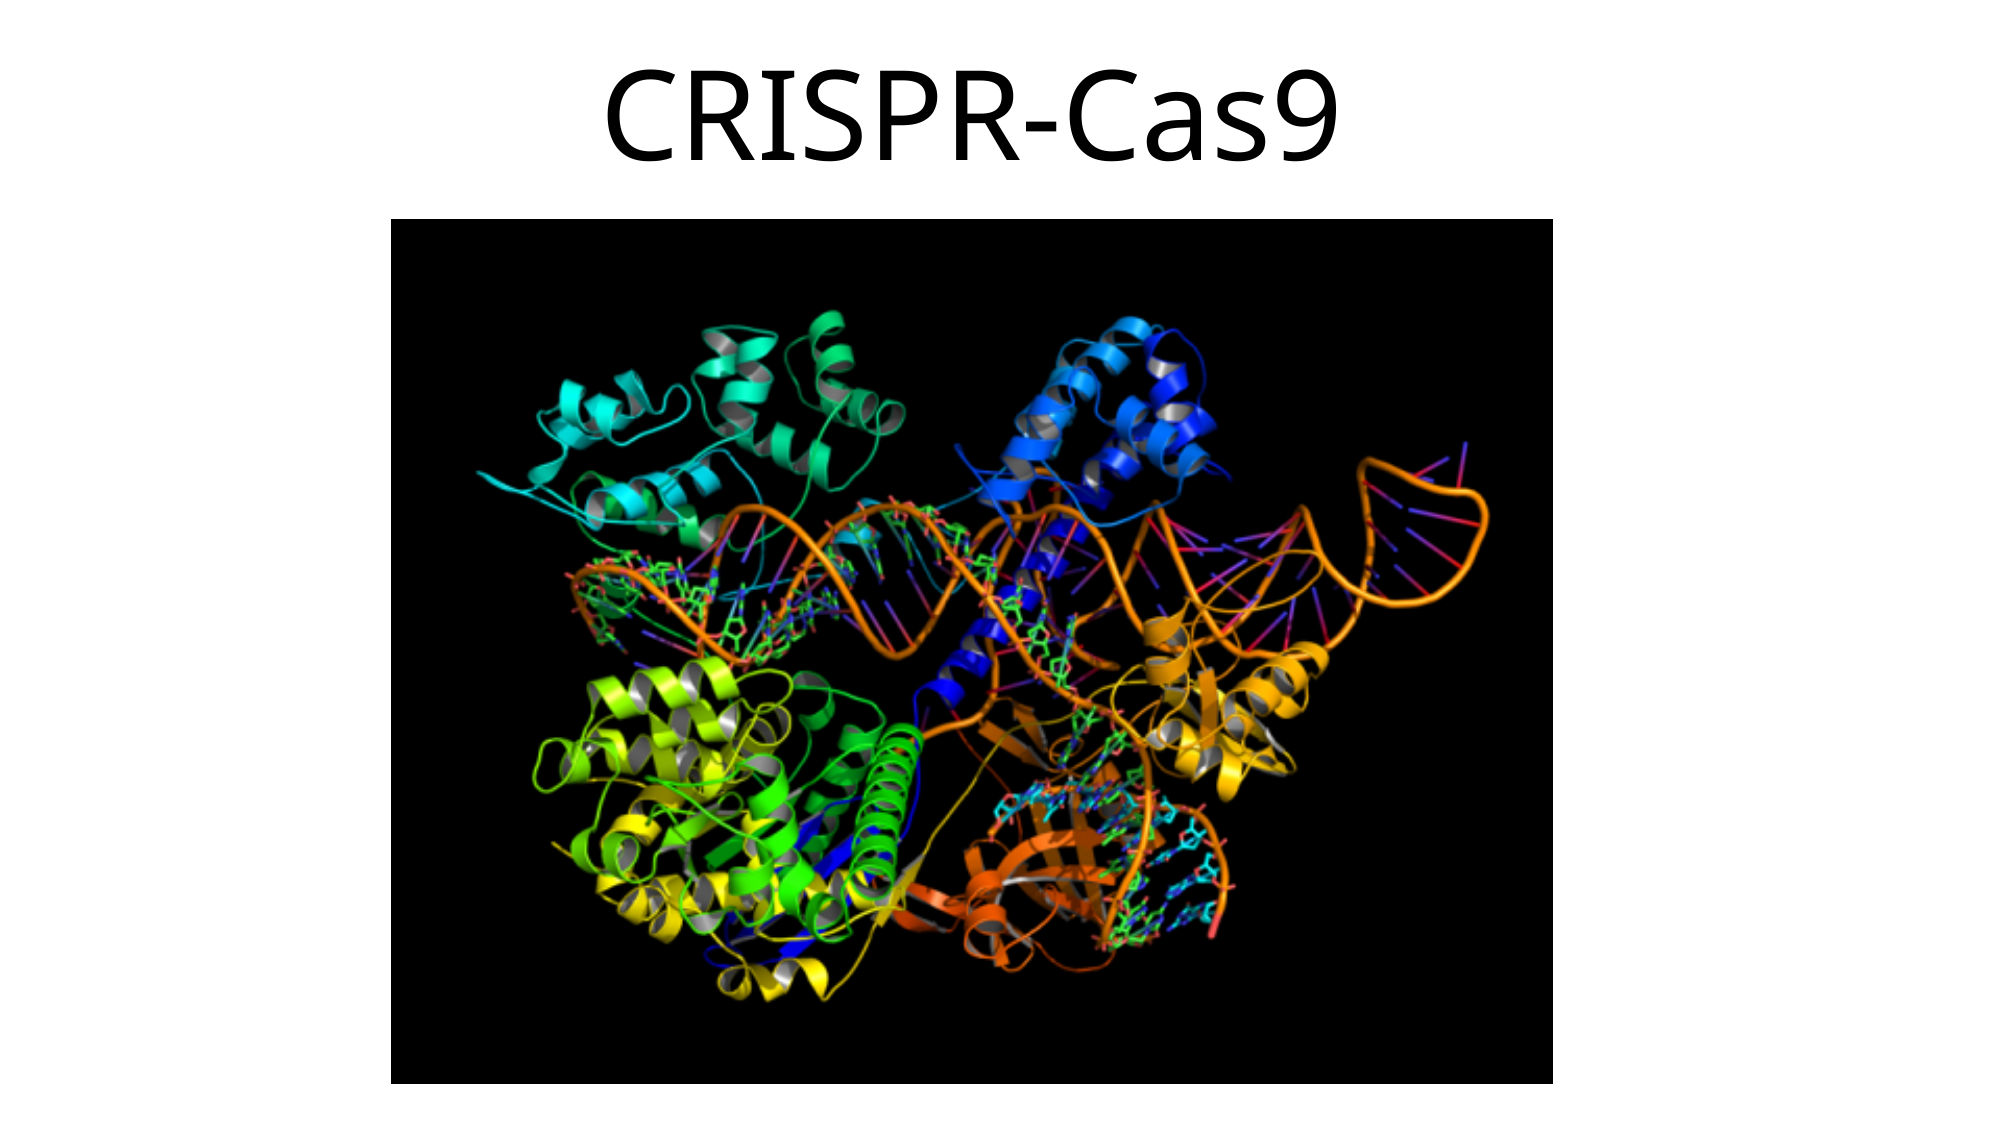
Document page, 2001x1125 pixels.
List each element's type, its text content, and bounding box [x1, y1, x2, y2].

picture [391, 219, 1553, 1084]
title CRISPR-Cas9 [221, 19, 1722, 196]
